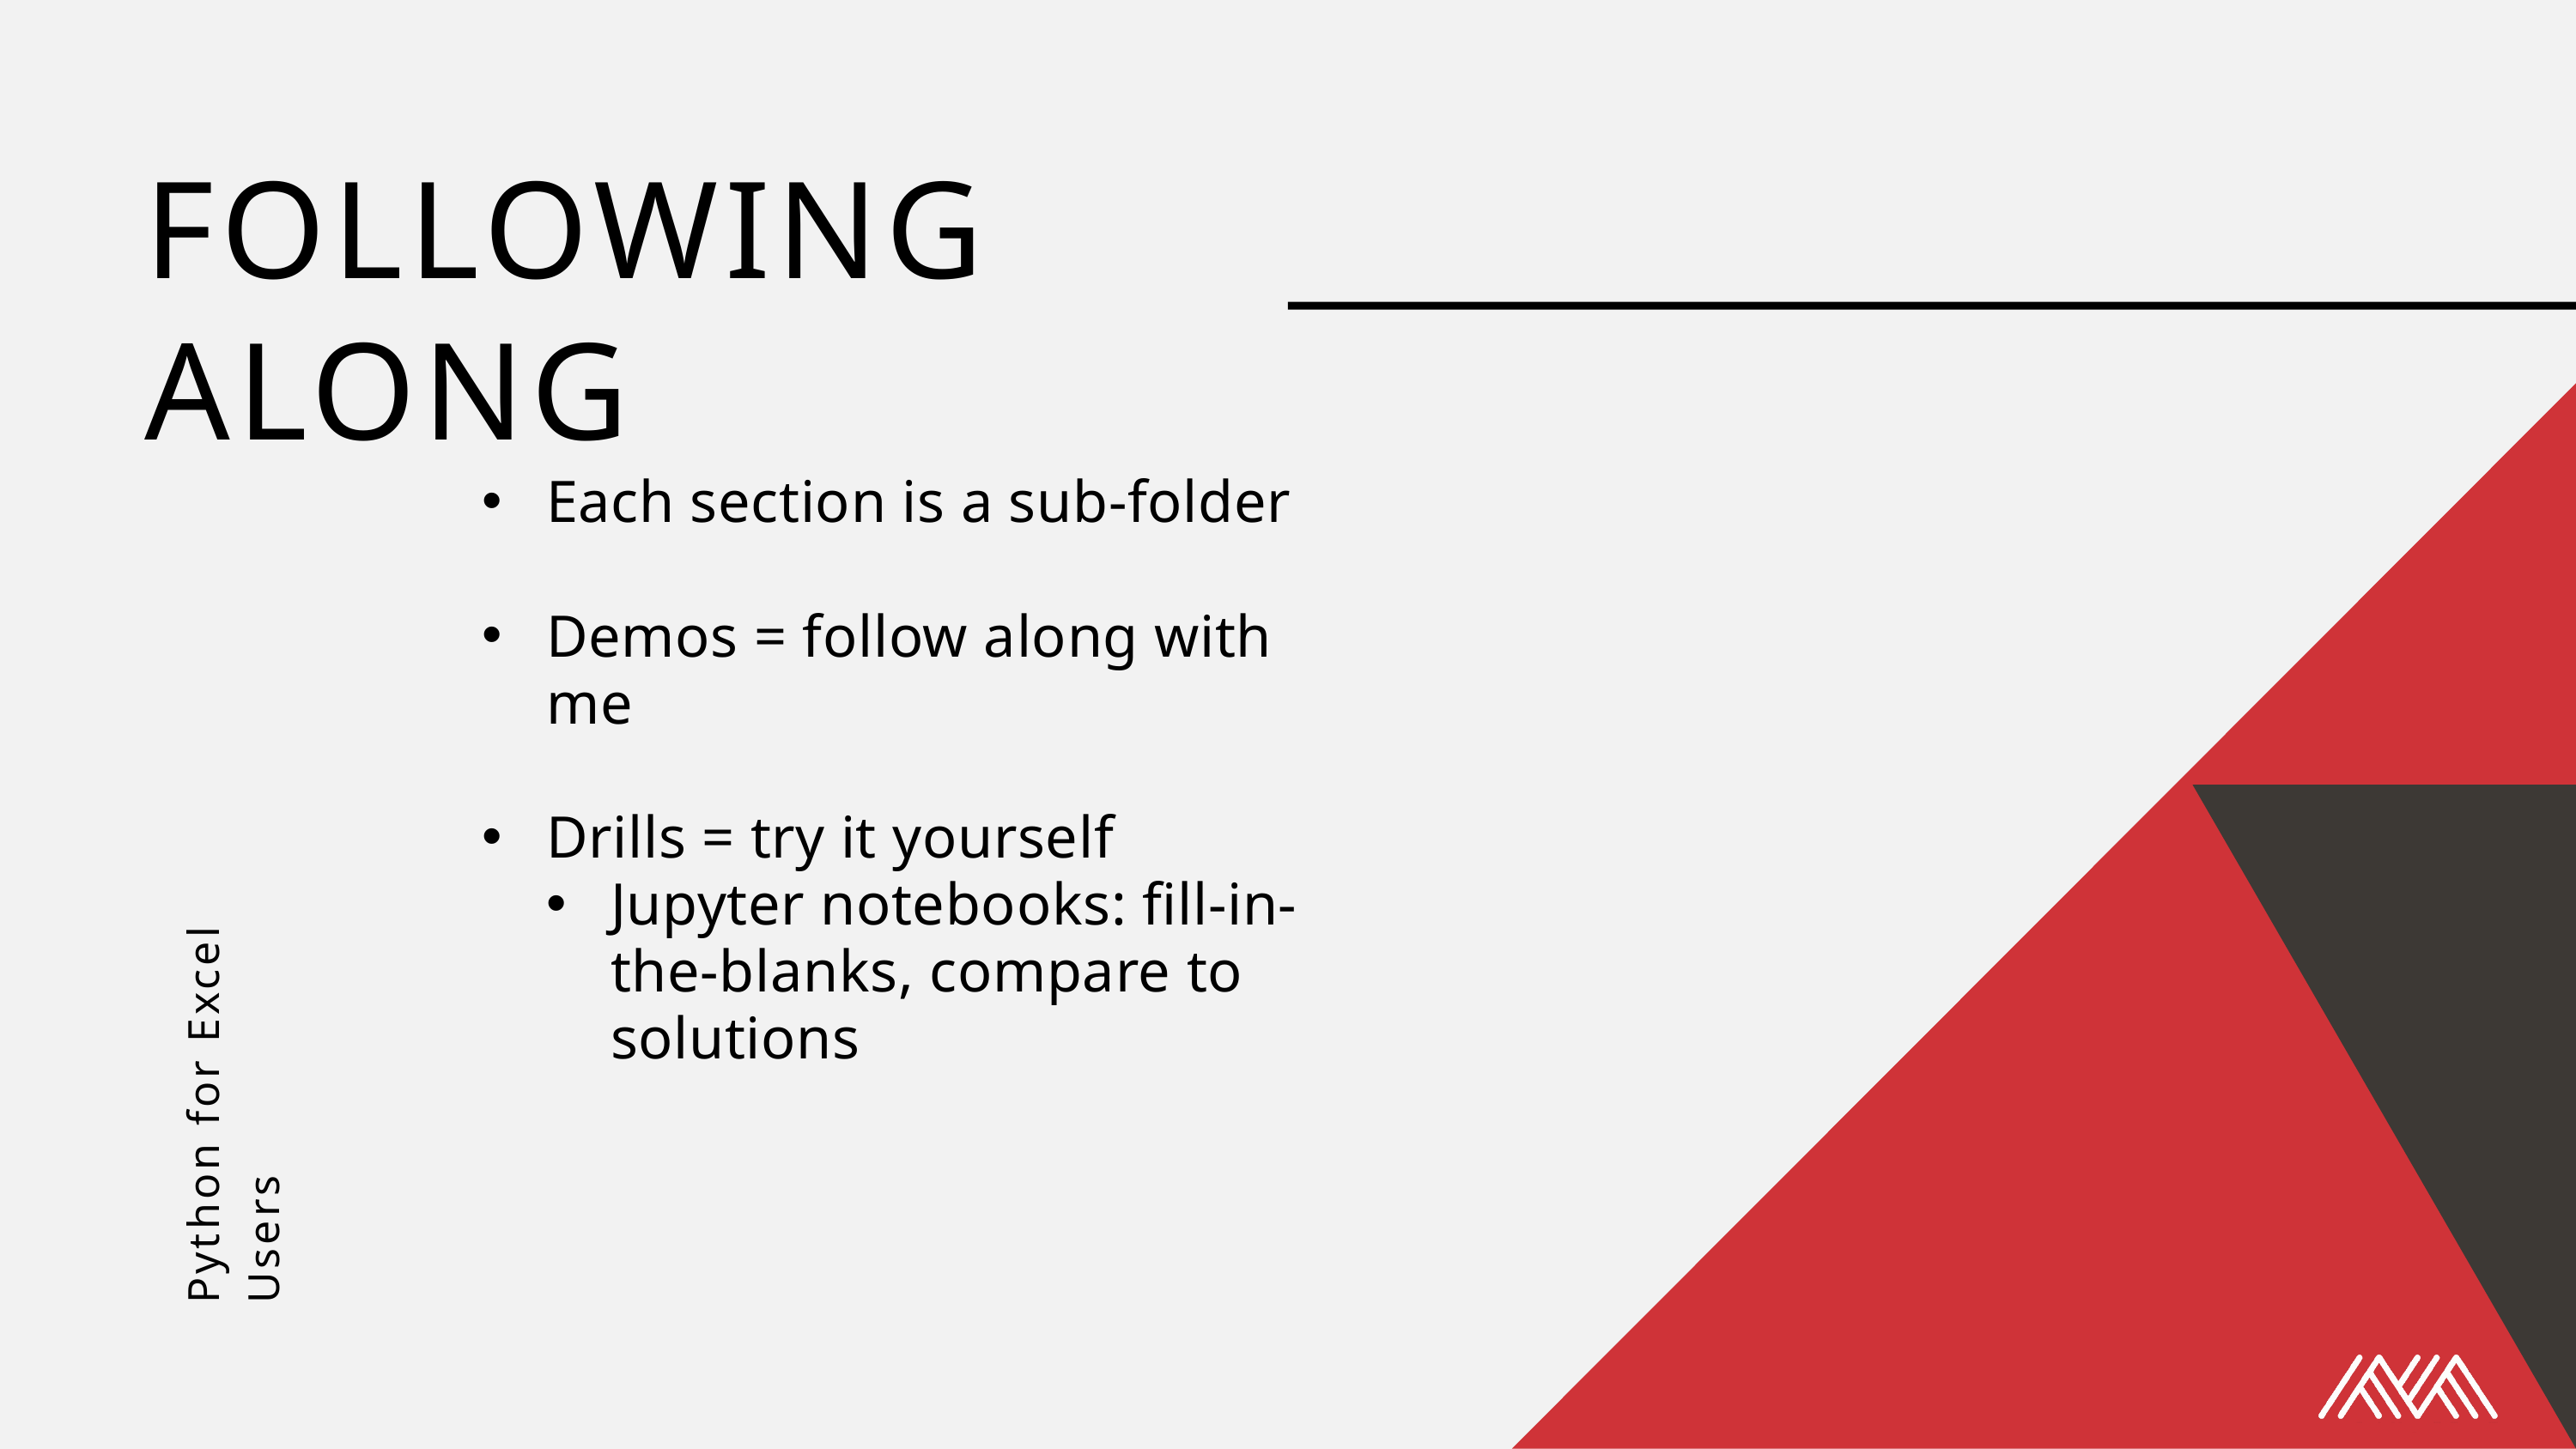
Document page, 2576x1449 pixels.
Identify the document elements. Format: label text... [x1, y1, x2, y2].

text_box FOLLOWING ALONG [144, 144, 1212, 467]
picture [2267, 1303, 2551, 1449]
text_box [2192, 784, 2576, 1449]
text_box [1287, 301, 2576, 310]
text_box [1510, 384, 2576, 1448]
text_box Each section is a sub-folder Demos = follow along with me Drills = try it yourself Jupyter notebooks: fill-in-the-blanks, compare to solutions [482, 467, 1314, 1272]
text_box Python for Excel Users [167, 790, 289, 1304]
